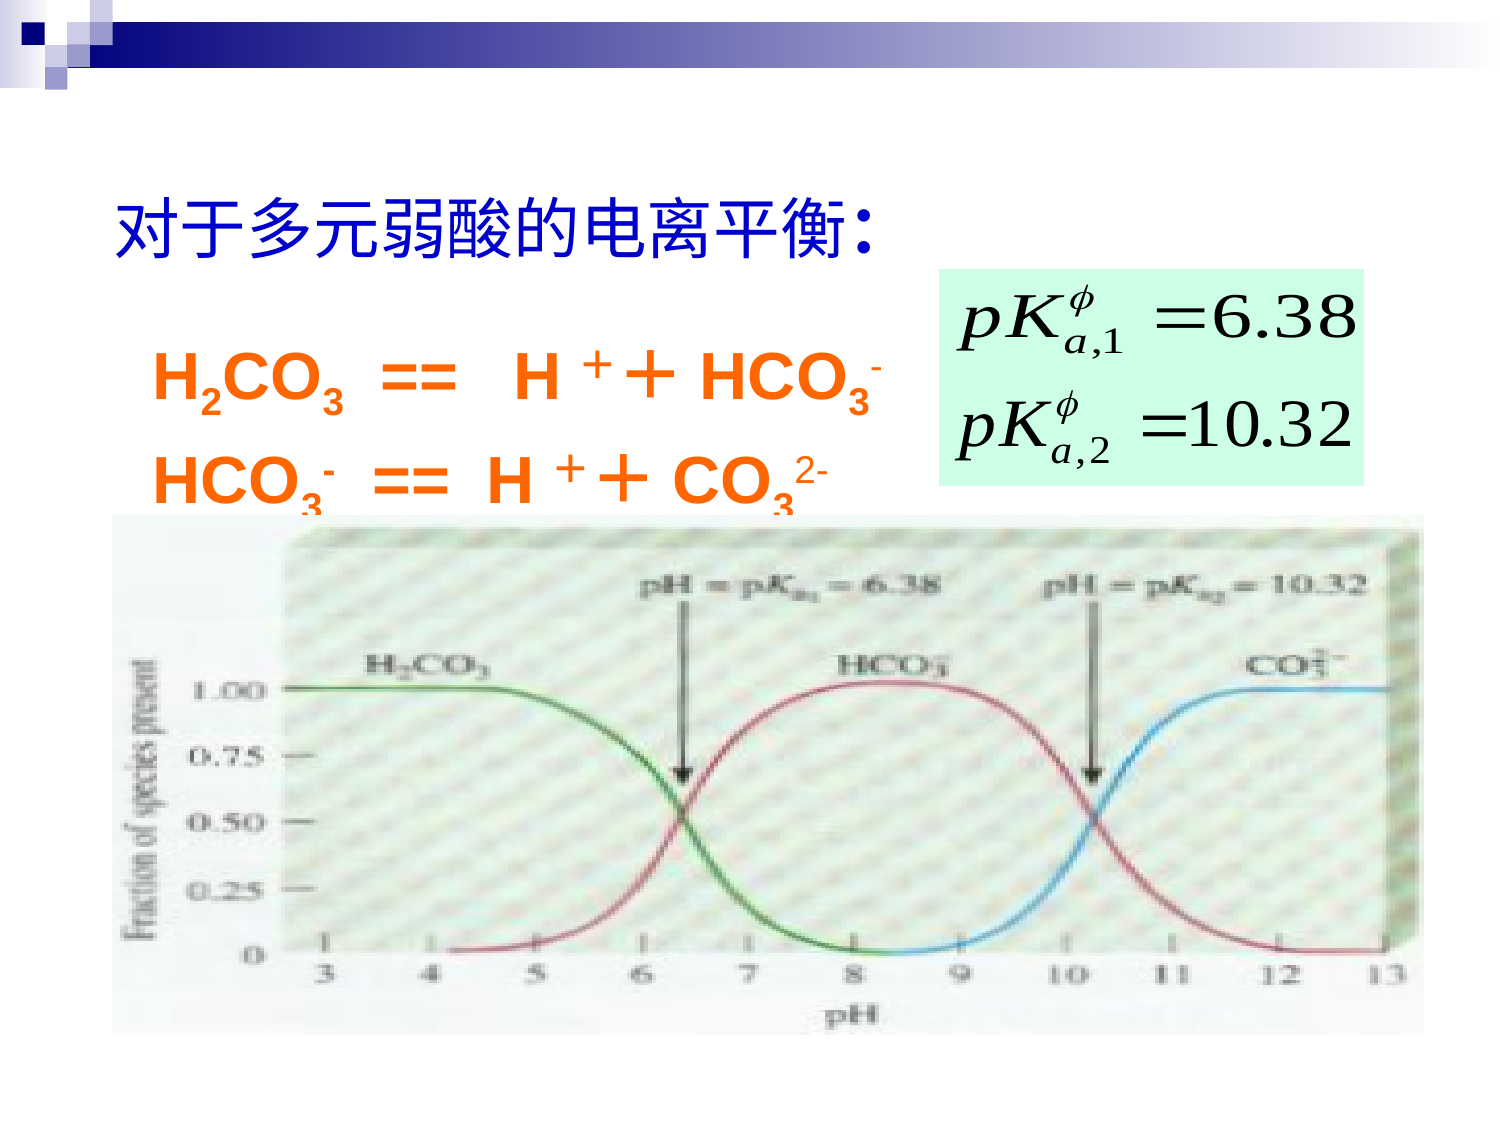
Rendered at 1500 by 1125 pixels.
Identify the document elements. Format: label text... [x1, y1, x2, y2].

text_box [938, 268, 1365, 373]
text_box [111, 515, 1424, 1036]
title 对于多元弱酸的电离平衡： [97, 160, 1161, 293]
list H2CO3 == H＋＋HCO3- HCO3- == H＋＋CO32- [137, 324, 1413, 513]
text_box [938, 373, 1365, 487]
